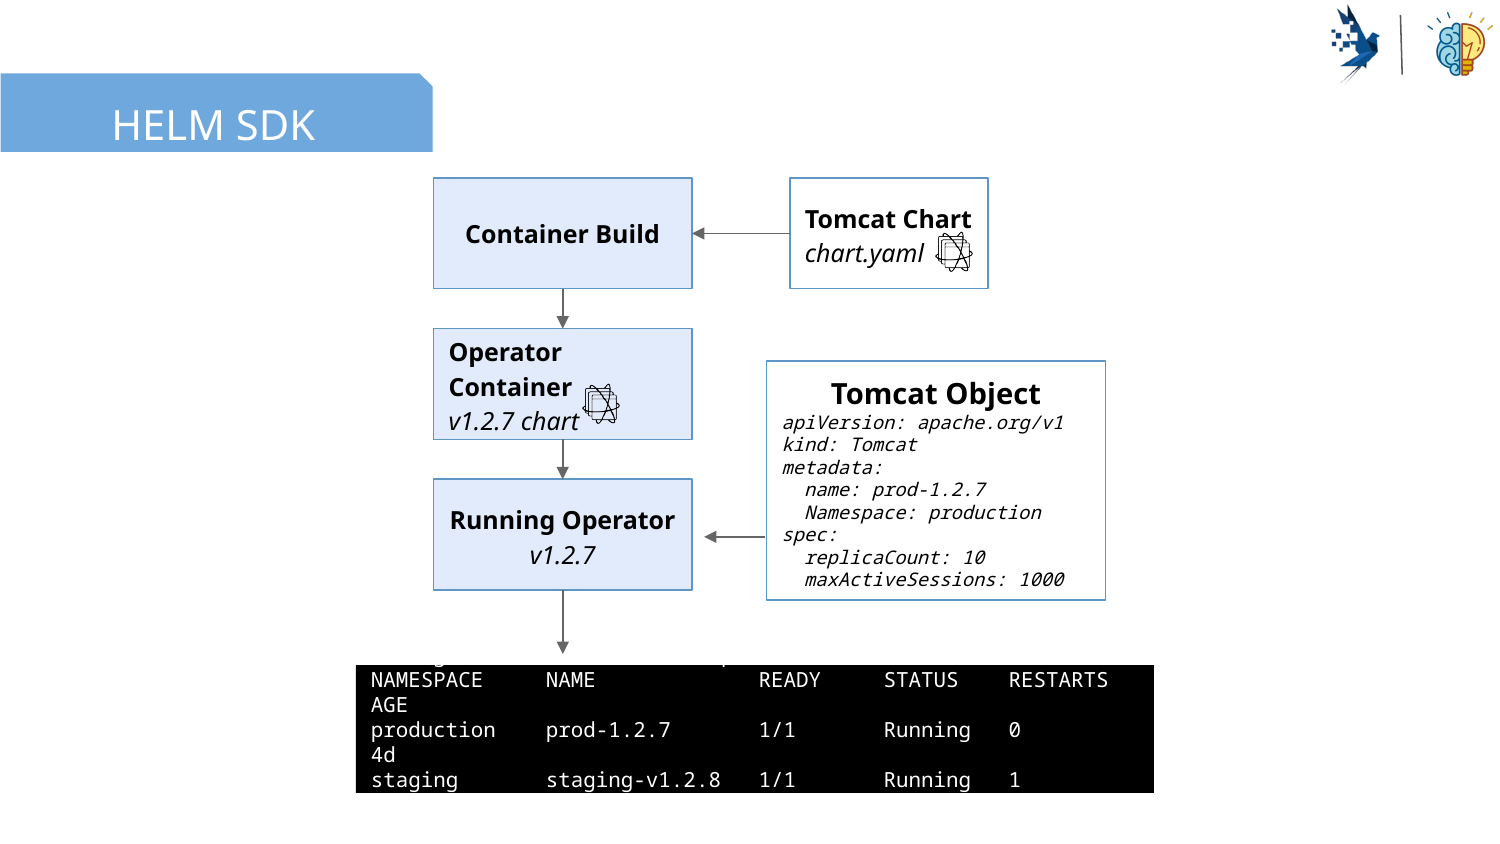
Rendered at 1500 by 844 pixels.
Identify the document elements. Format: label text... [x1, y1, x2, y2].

picture [935, 231, 973, 272]
text_box HELM SDK [0, 72, 434, 154]
text_box Operator Container v1.2.7 chart [433, 328, 693, 440]
picture [1330, 4, 1380, 86]
text_box $ oc get Tomcats --all-namespaces NAMESPACE NAME READY STATUS RESTARTS AGE production prod-1.2.7 1/1 Running 0 4d staging staging-v1.2.8 1/1 Running 1 2h [355, 665, 1154, 793]
text_box Running Operator v1.2.7 [433, 479, 693, 591]
picture [581, 383, 620, 424]
text_box Tomcat Chart chart.yaml [789, 177, 988, 289]
text_box Tomcat Object apiVersion: apache.org/v1 kind: Tomcat metadata: name: prod-1.2.7 Namespace: production spec: replicaCount: 10 maxActiveSessions: 1000 [766, 360, 1106, 601]
picture [1422, 12, 1498, 78]
text_box Container Build [433, 177, 693, 289]
